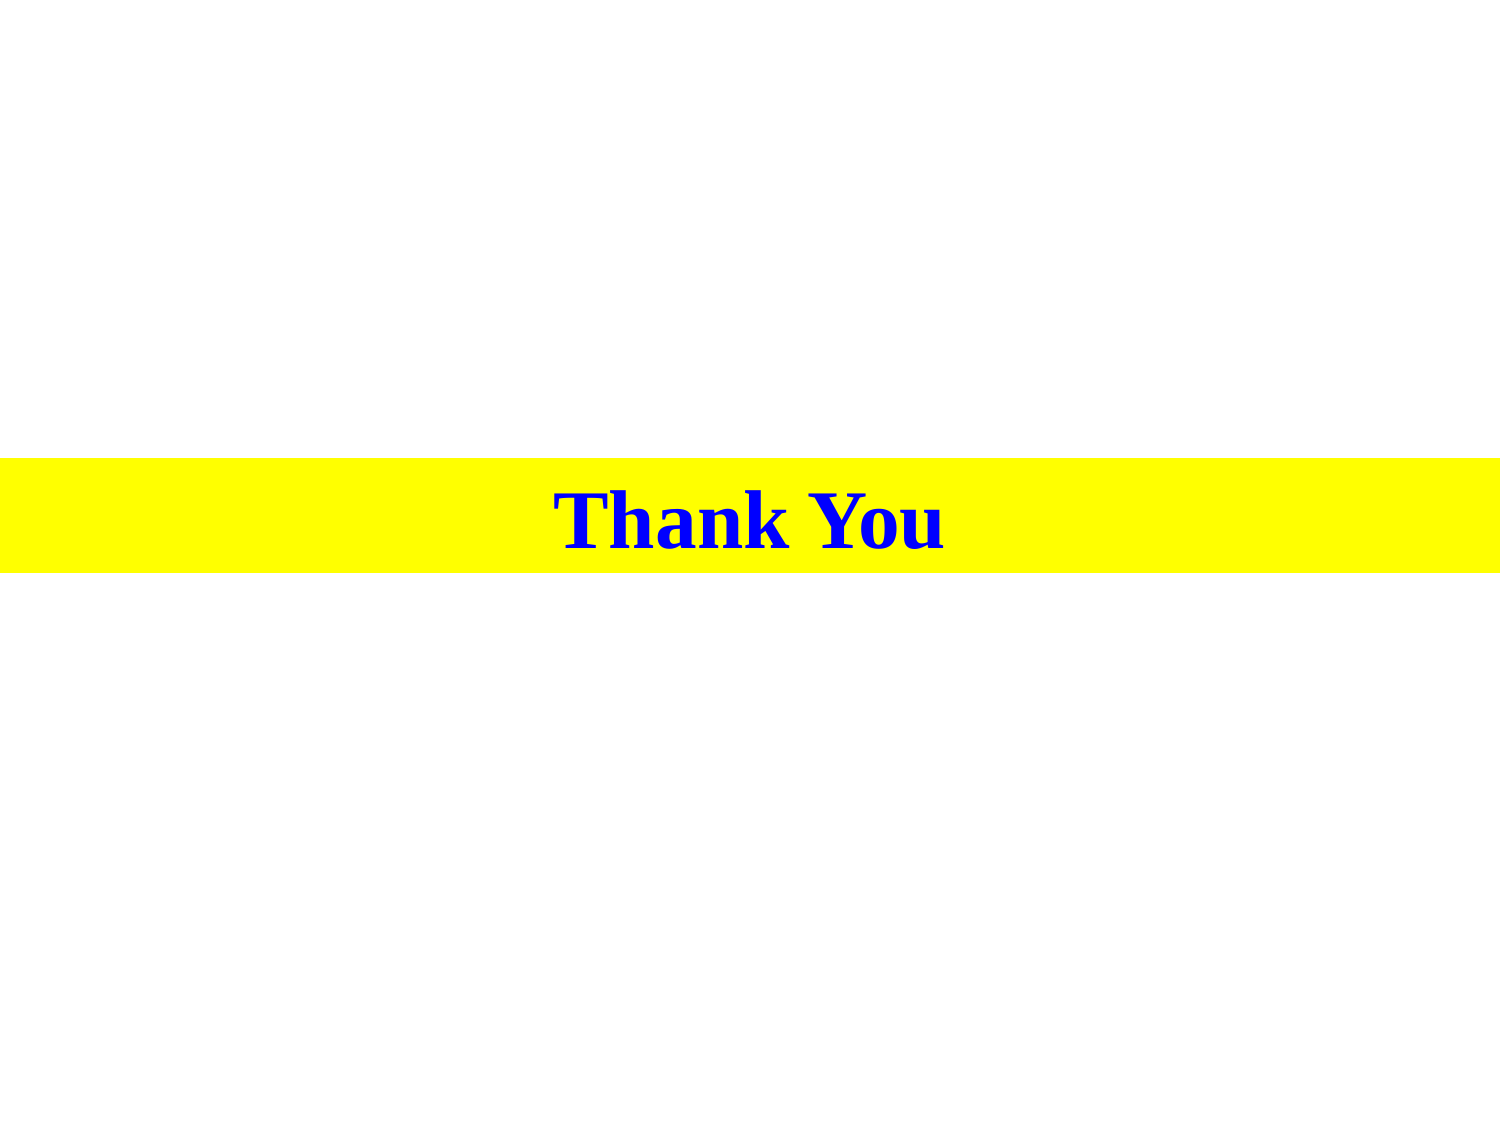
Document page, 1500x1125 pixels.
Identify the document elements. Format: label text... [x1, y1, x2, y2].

text_box Thank You [0, 458, 1500, 573]
